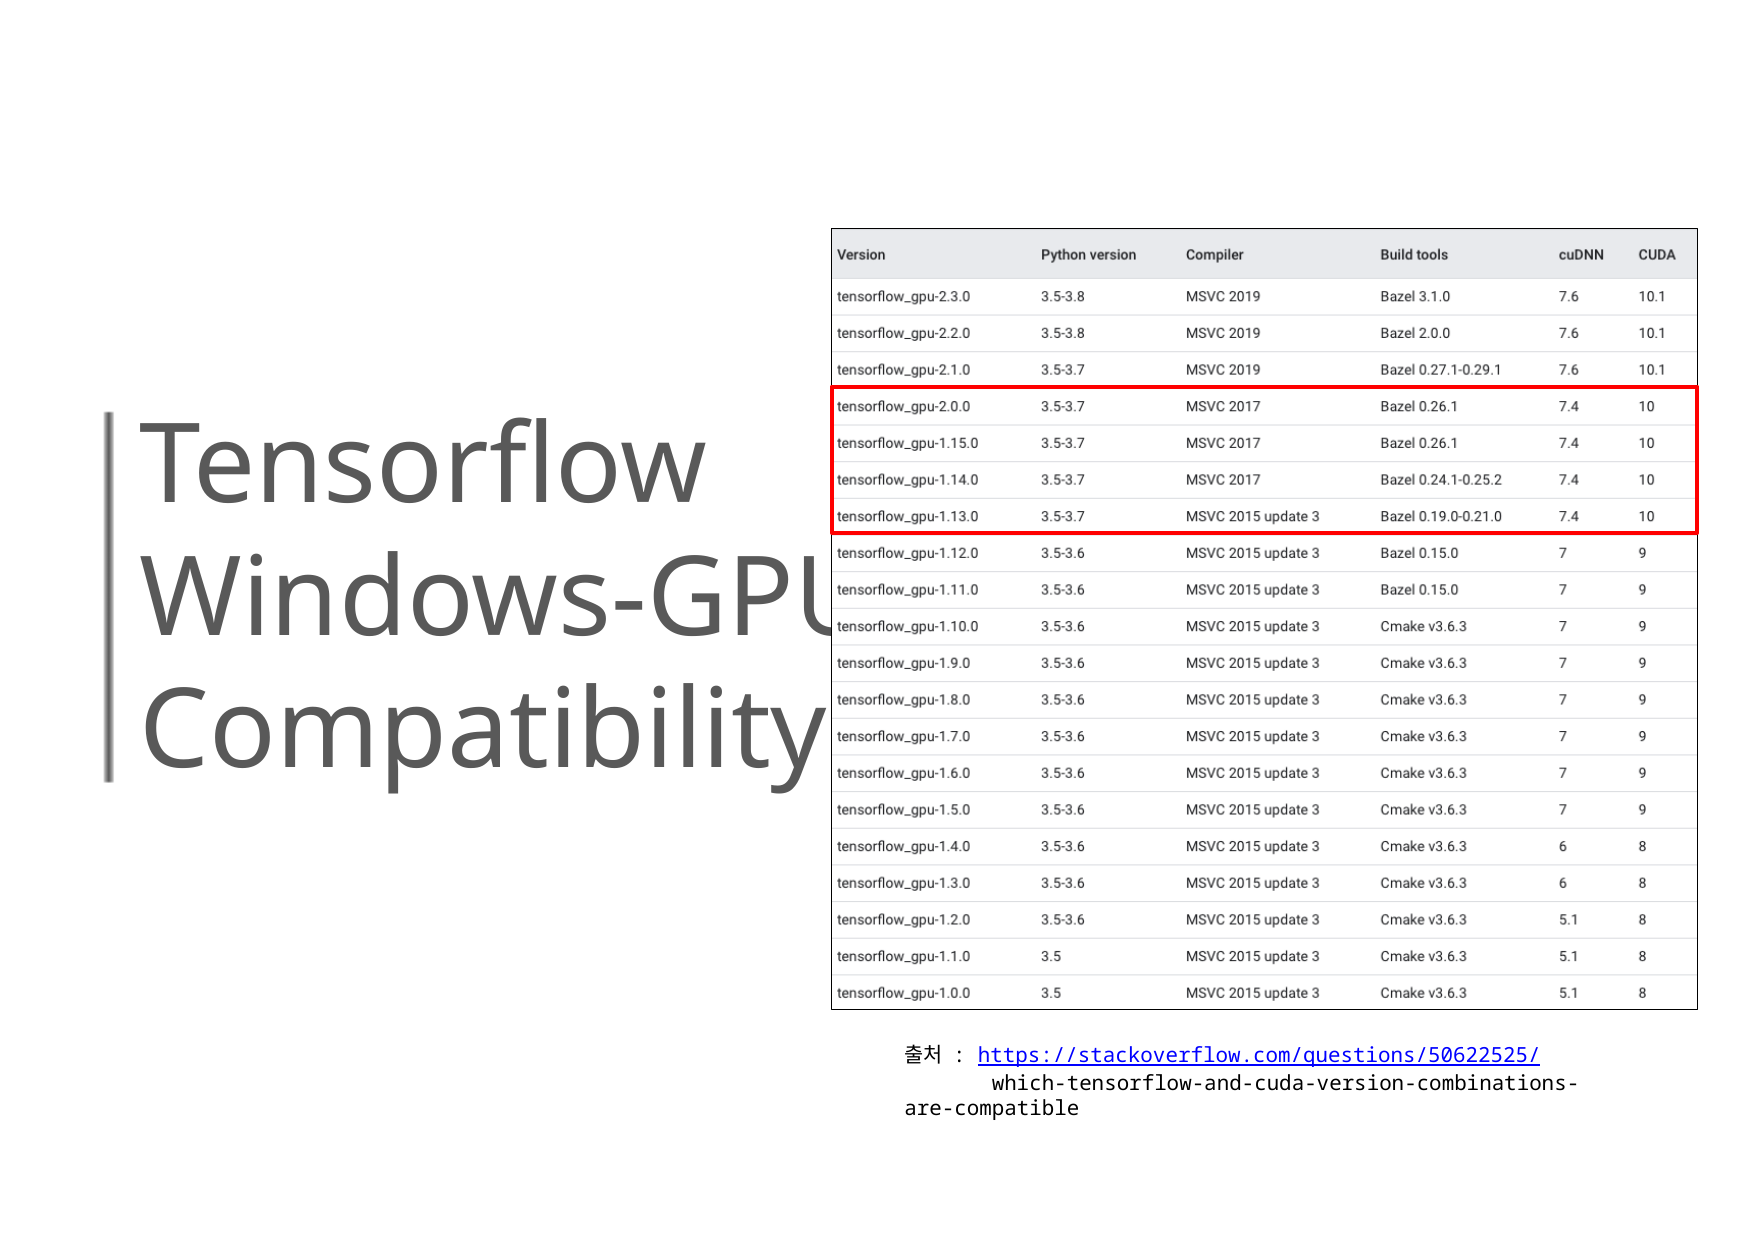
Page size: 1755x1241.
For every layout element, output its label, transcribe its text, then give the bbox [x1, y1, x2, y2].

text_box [95, 410, 121, 784]
picture [831, 228, 1698, 1010]
text_box 출처 : https://stackoverflow.com/questions/50622525/ which-tensorflow-and-cuda-version-combinations-are-compatible [889, 1034, 1640, 1127]
text_box Tensorflow Windows-GPU Compatibility [125, 385, 826, 798]
